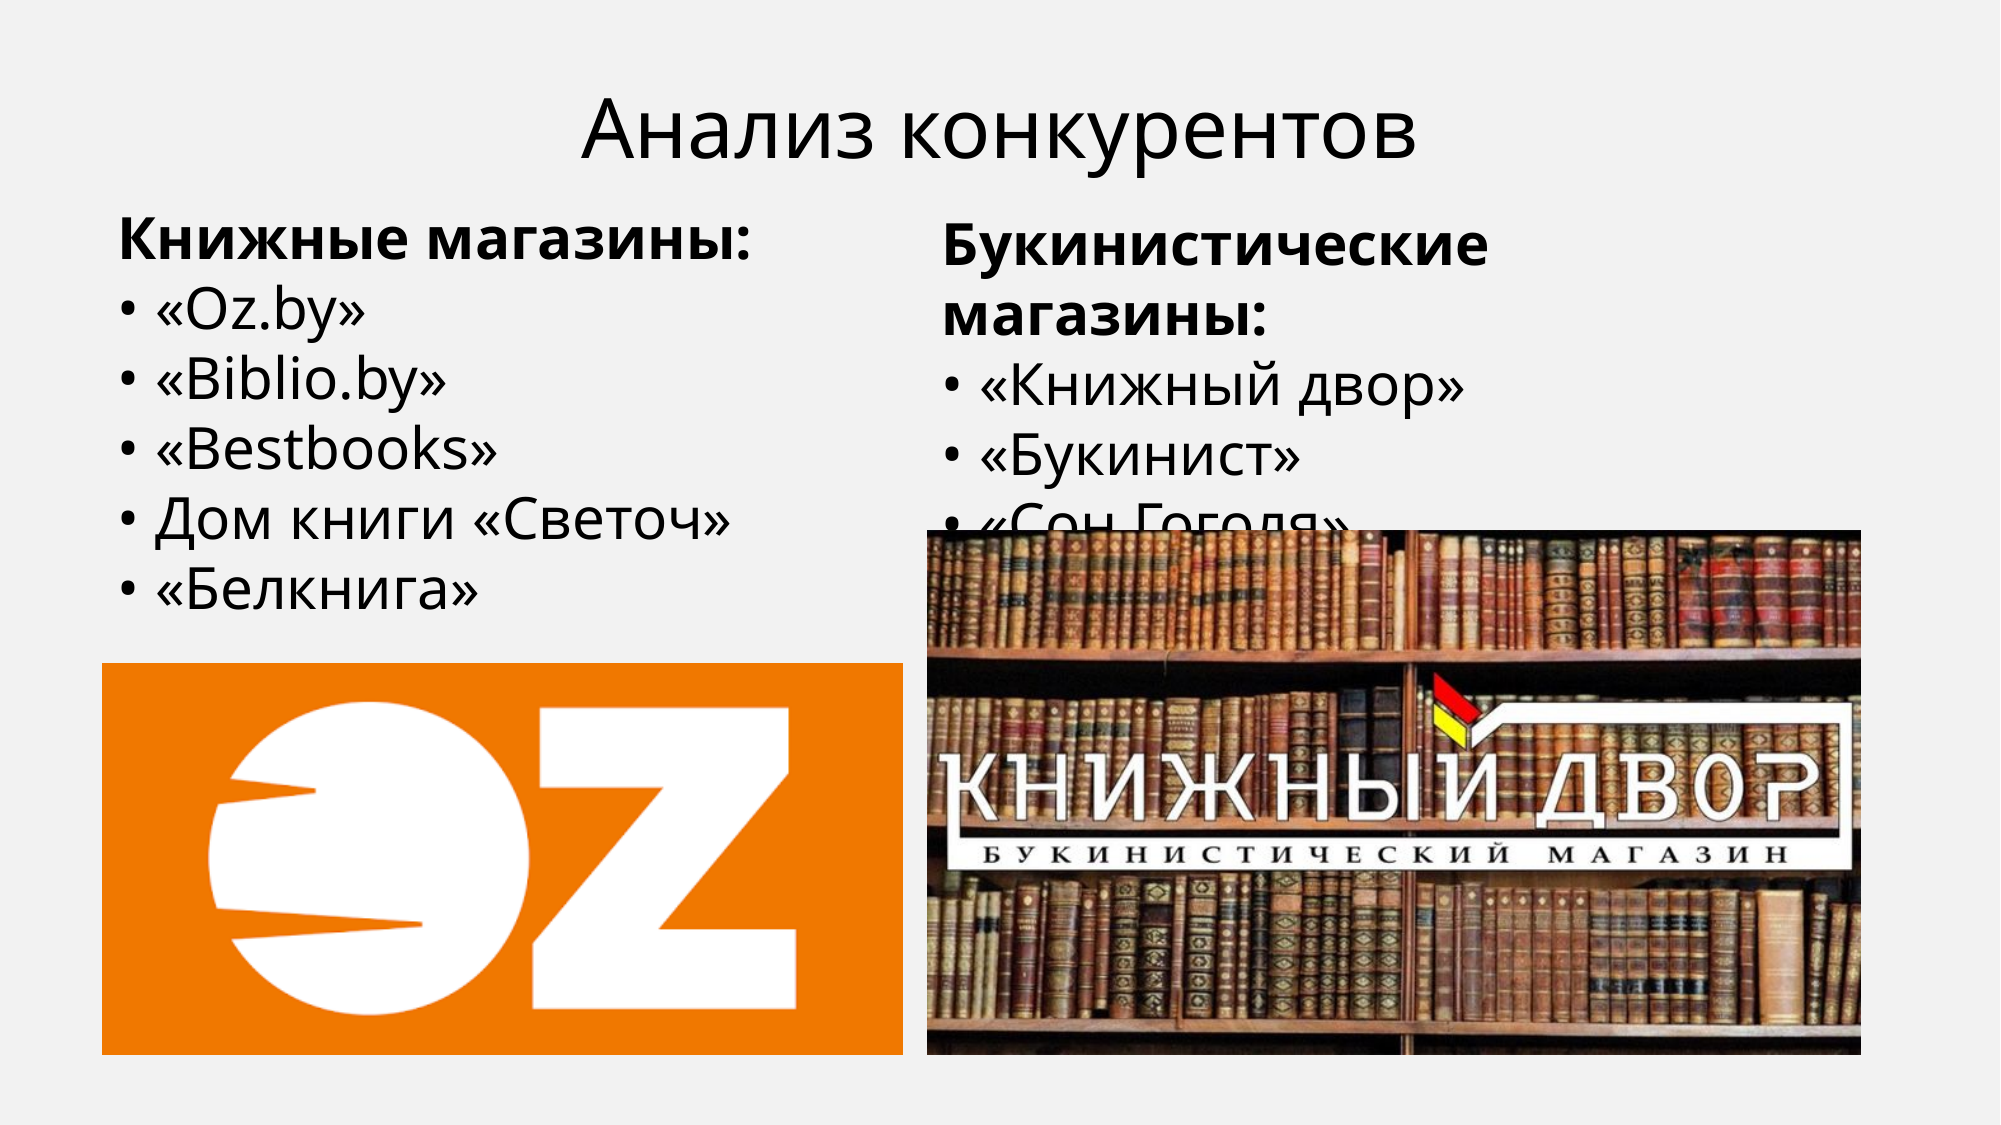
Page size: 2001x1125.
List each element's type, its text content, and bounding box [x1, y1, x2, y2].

text_box Букинистические магазины: • «Книжный двор» • «Букинист» • «Сон Гоголя» [927, 200, 1794, 530]
picture [927, 530, 1861, 1055]
text_box Анализ конкурентов [480, 67, 1520, 183]
picture [102, 663, 903, 1055]
text_box Книжные магазины: • «Oz.by» • «Biblio.by» • «Bestbooks» • Дом книги «Светоч» • «Белкнига» [102, 193, 859, 629]
